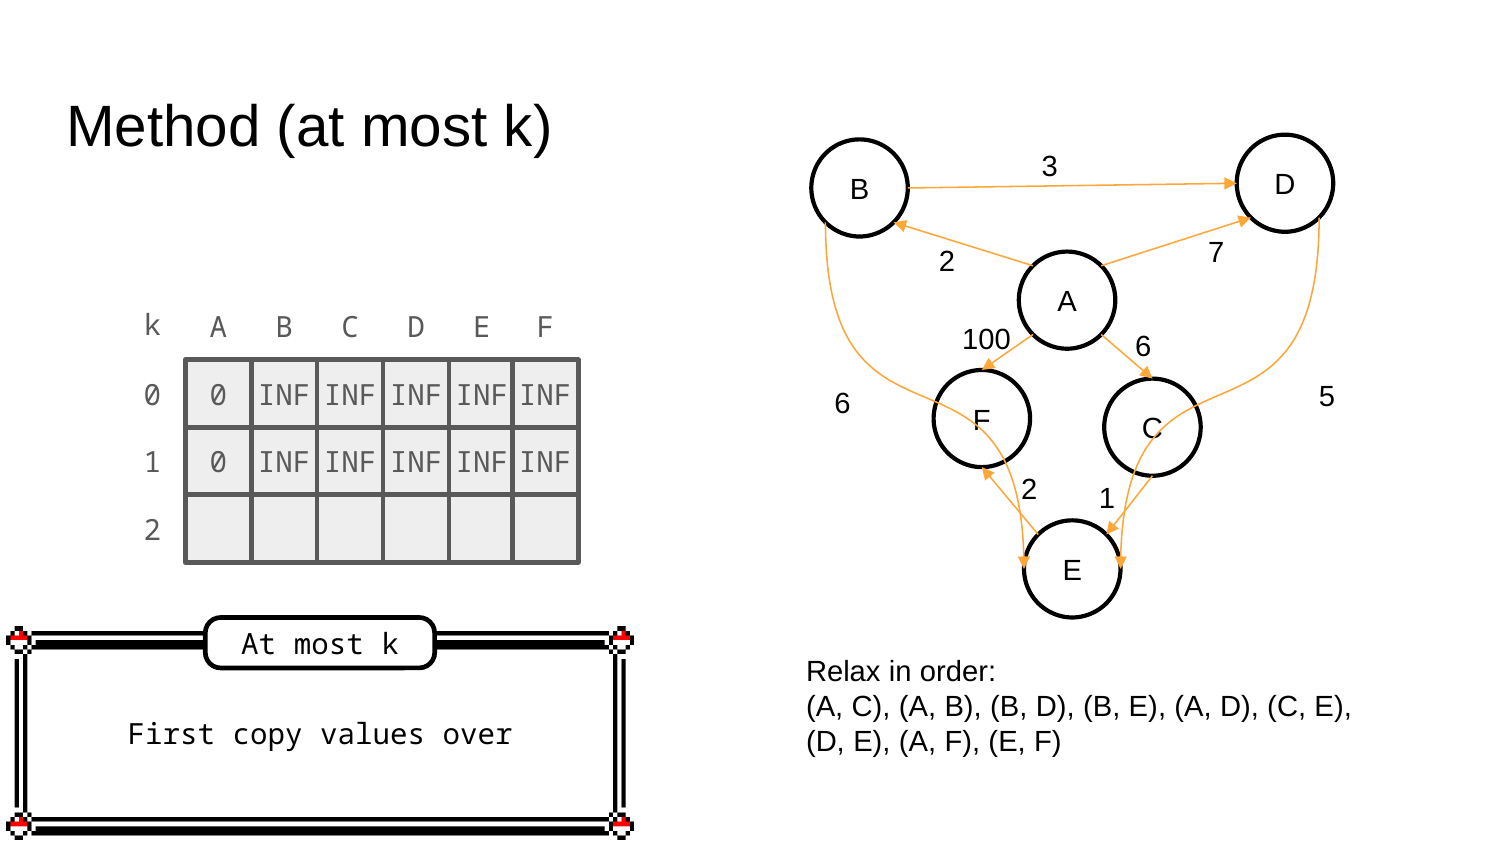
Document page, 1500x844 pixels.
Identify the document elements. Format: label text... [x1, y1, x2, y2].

text_box INF [383, 360, 448, 427]
text_box INF [383, 427, 448, 494]
text_box INF [251, 427, 317, 494]
text_box 1 [119, 427, 186, 494]
text_box 0 [119, 359, 186, 427]
text_box INF [251, 360, 317, 427]
text_box INF [317, 427, 383, 494]
text_box F [512, 292, 579, 360]
text_box [448, 494, 512, 563]
text_box k [119, 290, 186, 358]
text_box [317, 494, 383, 563]
text_box [186, 494, 251, 563]
text_box 0 [186, 427, 251, 494]
text_box C [317, 292, 383, 360]
text_box D [383, 292, 448, 360]
text_box INF [512, 427, 579, 494]
text_box E [448, 292, 512, 360]
text_box [512, 494, 579, 563]
title Method (at most k) [51, 72, 1449, 167]
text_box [5, 617, 634, 840]
text_box [383, 494, 448, 563]
text_box INF [512, 360, 579, 427]
text_box INF [448, 427, 512, 494]
text_box A [185, 292, 251, 360]
text_box 0 [186, 360, 251, 427]
text_box INF [448, 360, 512, 427]
text_box INF [317, 360, 383, 427]
text_box 2 [119, 494, 186, 563]
text_box [251, 494, 317, 563]
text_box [790, 134, 1392, 767]
text_box B [251, 292, 317, 360]
